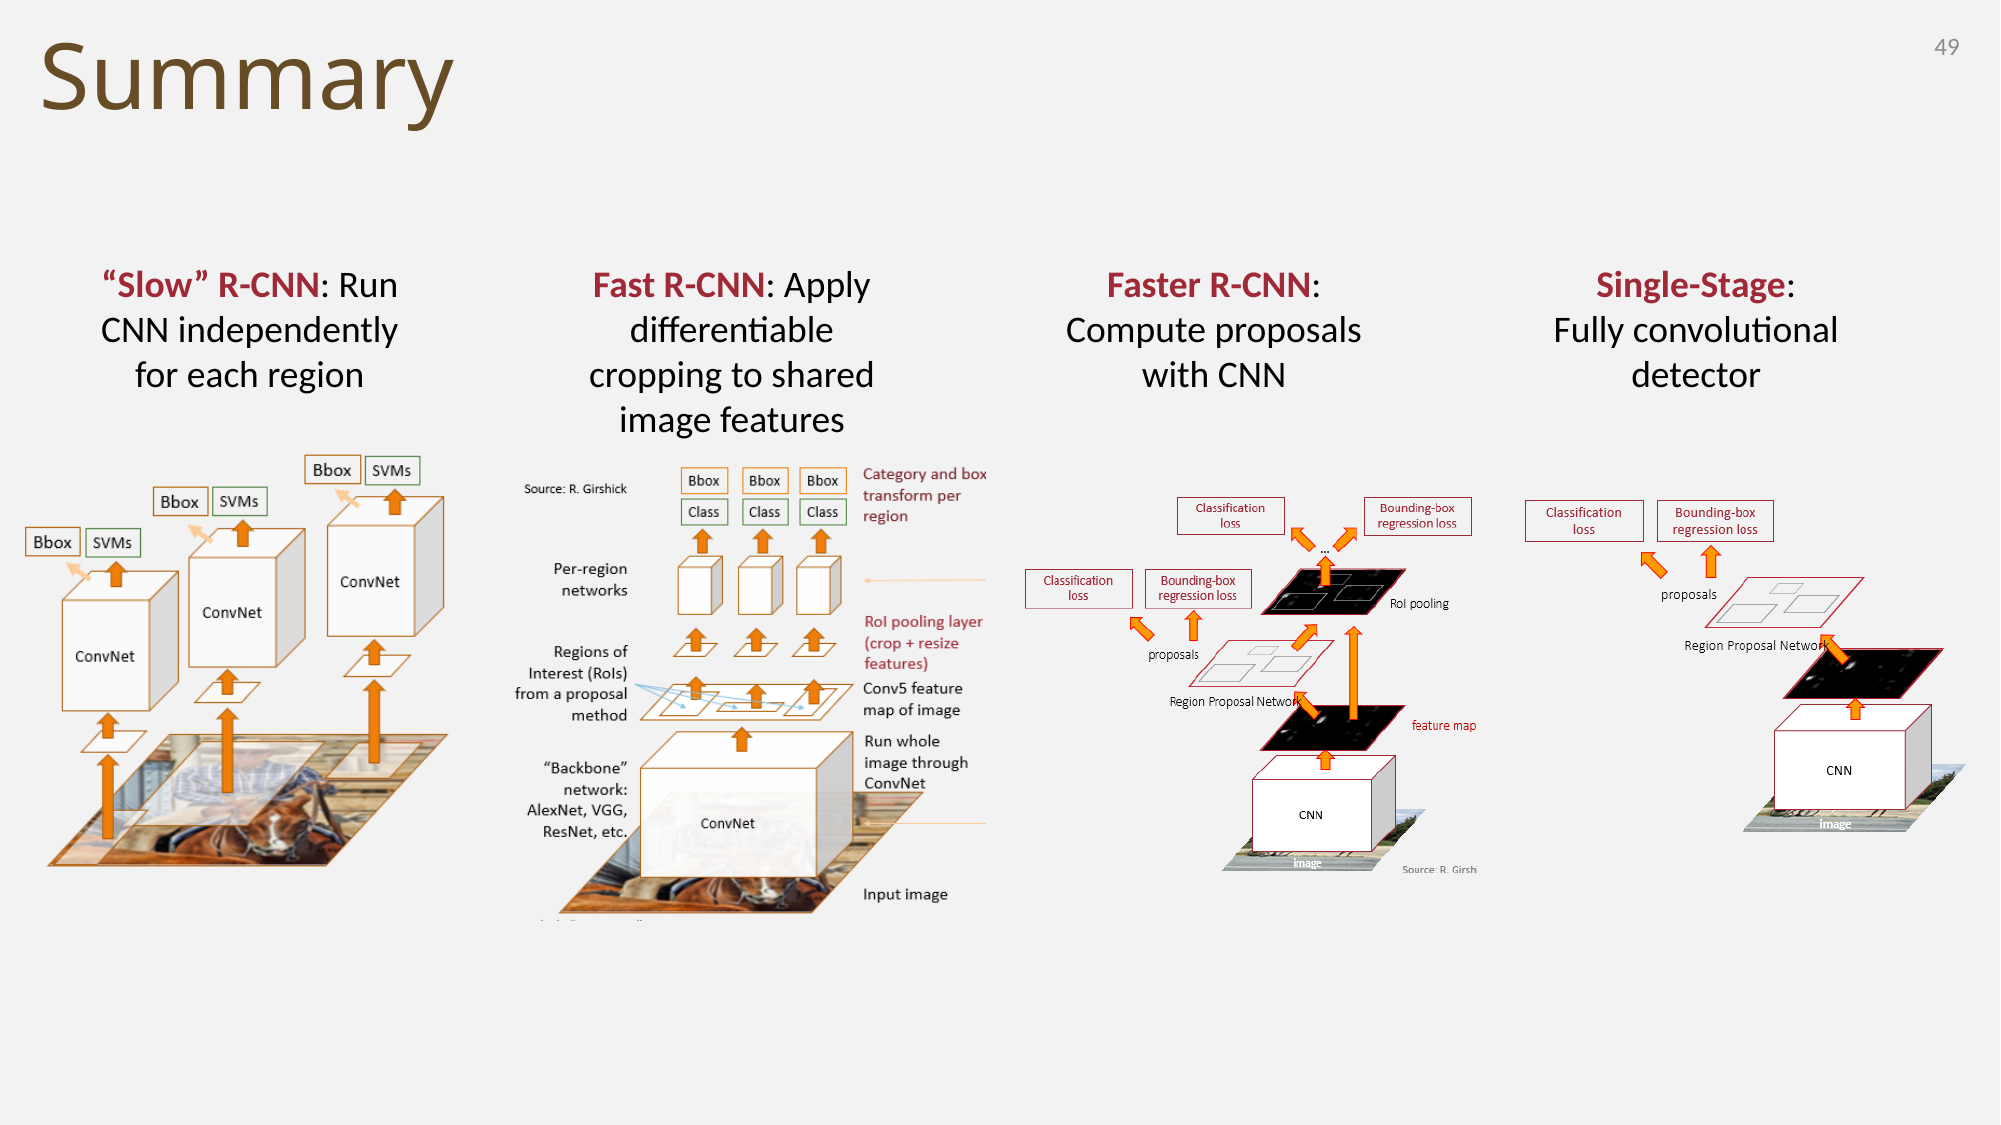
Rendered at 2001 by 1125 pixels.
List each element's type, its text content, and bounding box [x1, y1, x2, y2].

picture [24, 450, 462, 876]
title Summary [24, 15, 1975, 144]
text_box Single-Stage: Fully convolutional detector [1471, 252, 1922, 403]
picture [1015, 487, 1477, 873]
text_box Fast R-CNN: Apply differentiable cropping to shared image features [507, 252, 957, 448]
slide_number 49 [1889, 15, 1975, 76]
picture [1520, 493, 1968, 836]
text_box Faster R-CNN: Compute proposals with CNN [989, 252, 1440, 403]
picture [515, 463, 986, 921]
text_box “Slow” R-CNN: Run CNN independently for each region [24, 252, 475, 403]
